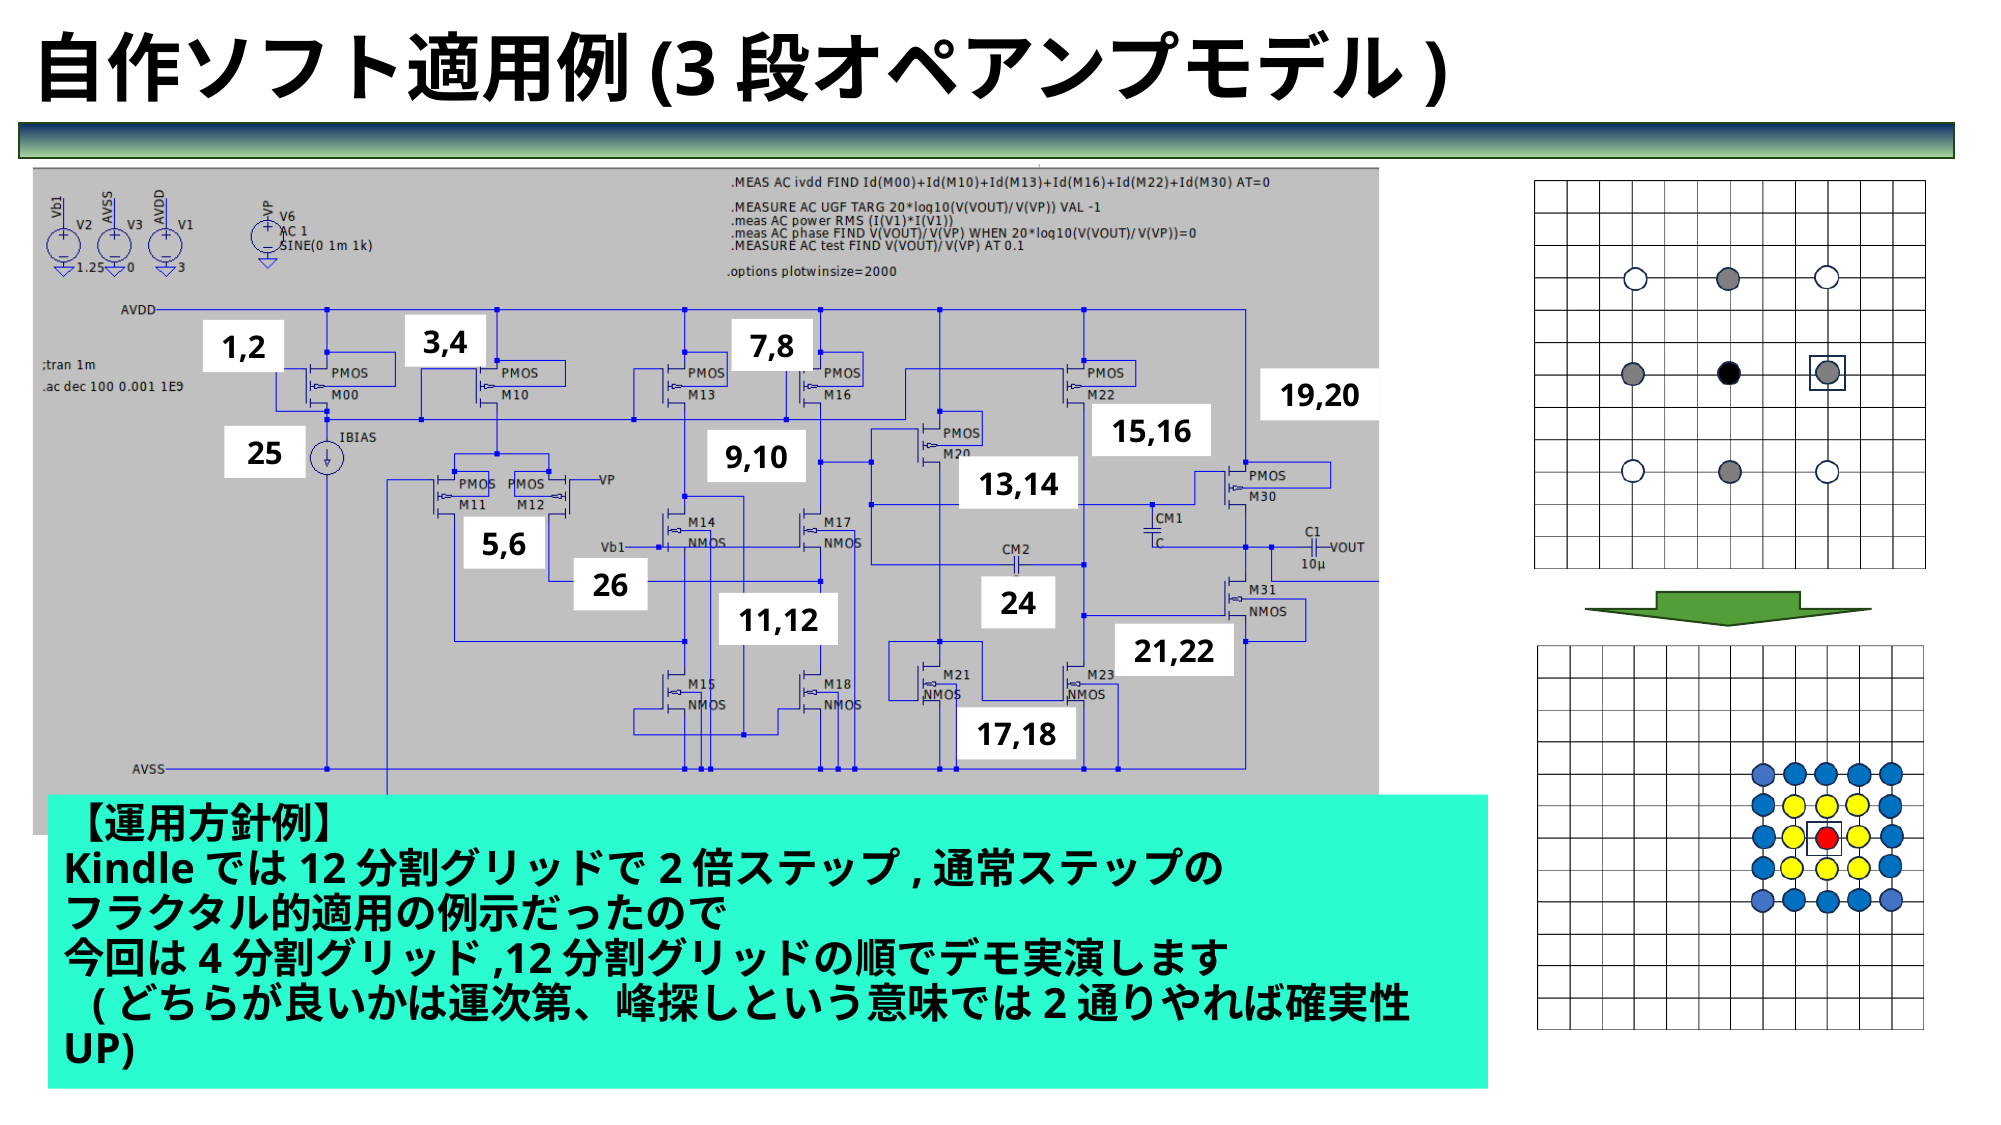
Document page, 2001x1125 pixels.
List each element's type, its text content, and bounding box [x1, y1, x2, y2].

text_box 【運用方針例】 Kindleでは12分割グリッドで2倍ステップ,通常ステップの フラクタル的適用の例示だったので 今回は4分割グリッド,12分割グリッドの順でデモ実演します (どちらが良いかは運次第、峰探しという意味では2通りやれば確実性UP) [48, 794, 1488, 1089]
title 自作ソフト適用例(3段オペアンプモデル) [16, 0, 1984, 165]
picture [1529, 640, 1925, 1038]
text_box [18, 122, 1955, 159]
picture [32, 164, 1380, 835]
text_box [1584, 590, 1872, 627]
picture [1529, 175, 1927, 570]
